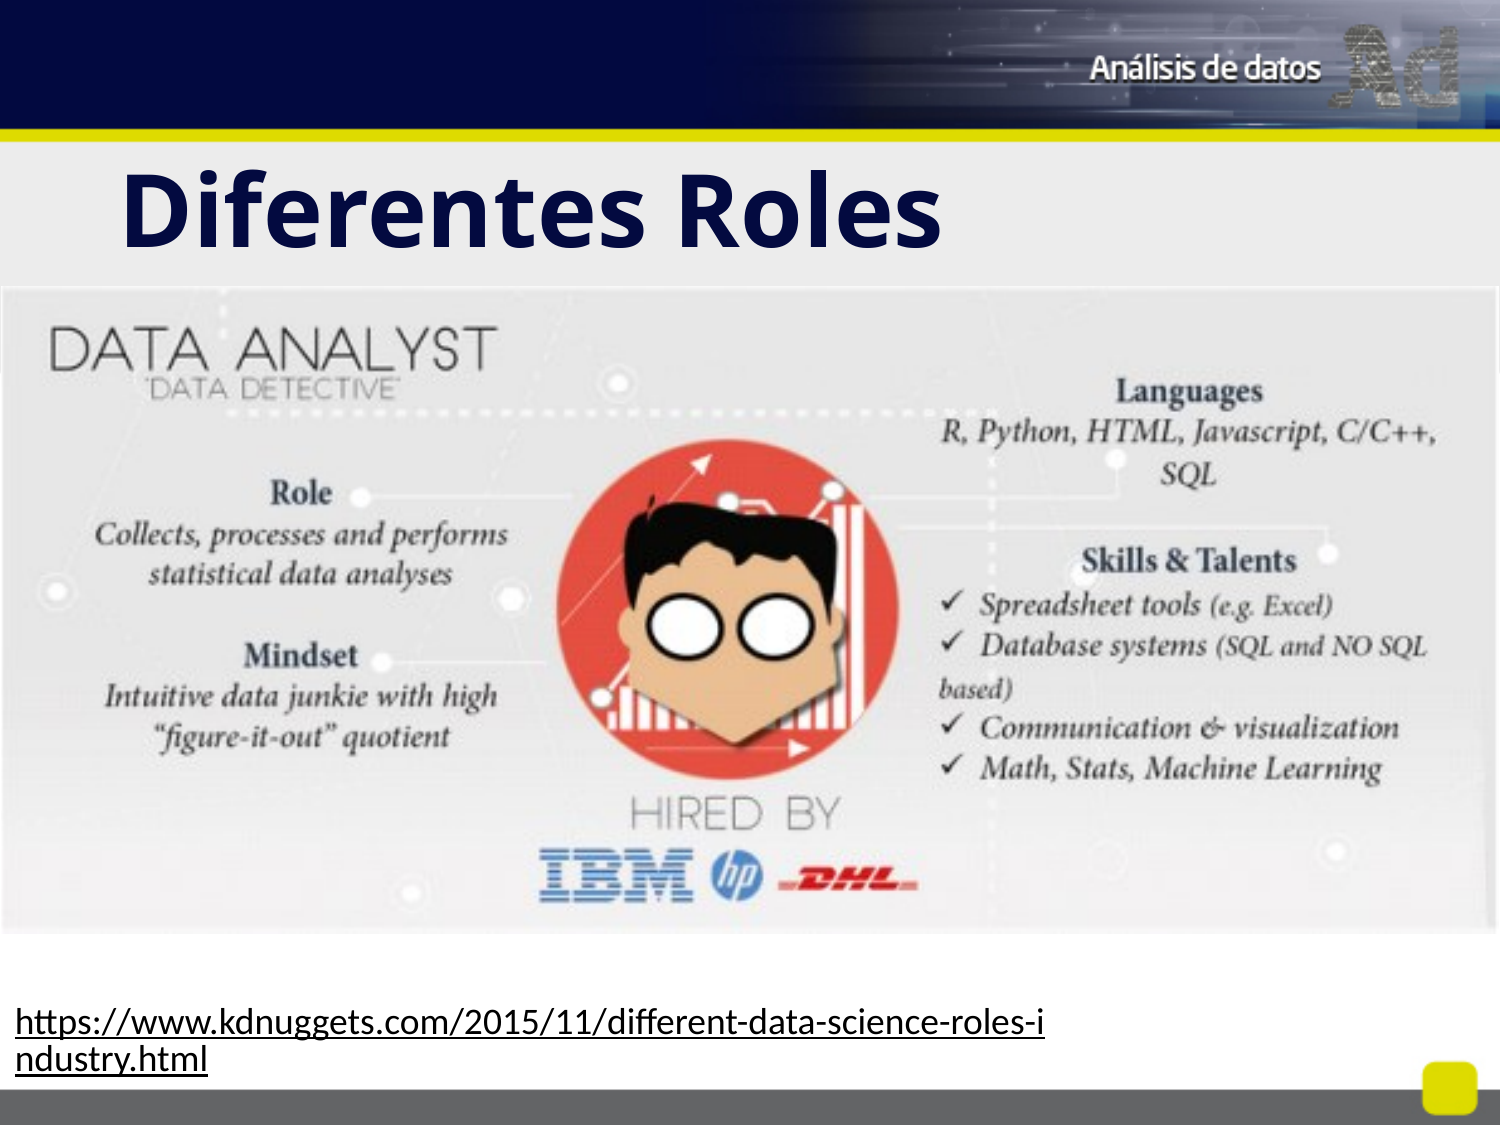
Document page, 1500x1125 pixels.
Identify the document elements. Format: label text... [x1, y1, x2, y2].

text_box https://www.kdnuggets.com/2015/11/different-data-science-roles-industry.html [0, 989, 1071, 1095]
title Diferentes Roles [103, 152, 1397, 278]
picture [0, 0, 1500, 1125]
